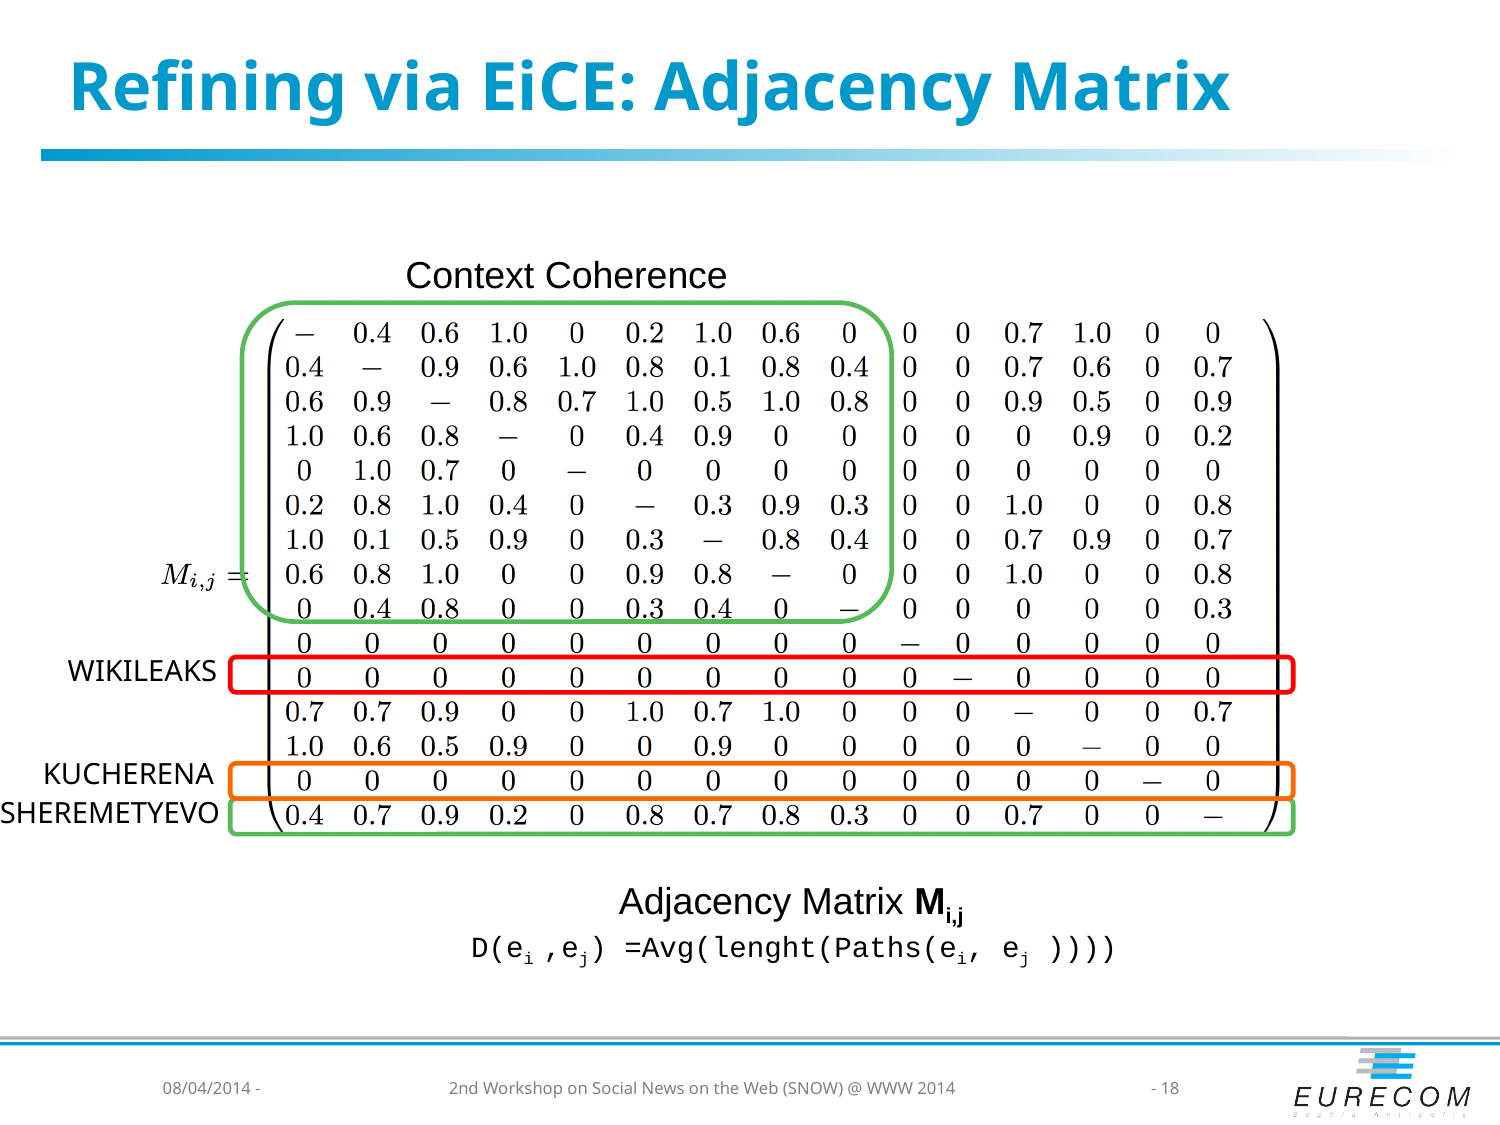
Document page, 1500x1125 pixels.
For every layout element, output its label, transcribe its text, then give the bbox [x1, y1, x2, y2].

footer 2nd Workshop on Social News on the Web (SNOW) @ WWW 2014 [336, 1070, 1069, 1107]
slide_number - 18 [1080, 1070, 1200, 1103]
text_box Wikileaks [52, 645, 142, 695]
picture [147, 278, 1300, 857]
text_box Sheremetyevo [0, 786, 243, 872]
title Refining via EiCE: Adjacency Matrix [52, 30, 1460, 138]
text_box Context Coherence [390, 243, 743, 277]
text_box Kucherena [28, 748, 142, 786]
picture [1293, 1048, 1477, 1118]
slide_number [147, 1070, 325, 1103]
text_box Adjacency Matrix Mi,j D(ei ,ej) =Avg(lenght(Paths(ei, ej )))) [419, 869, 1170, 976]
